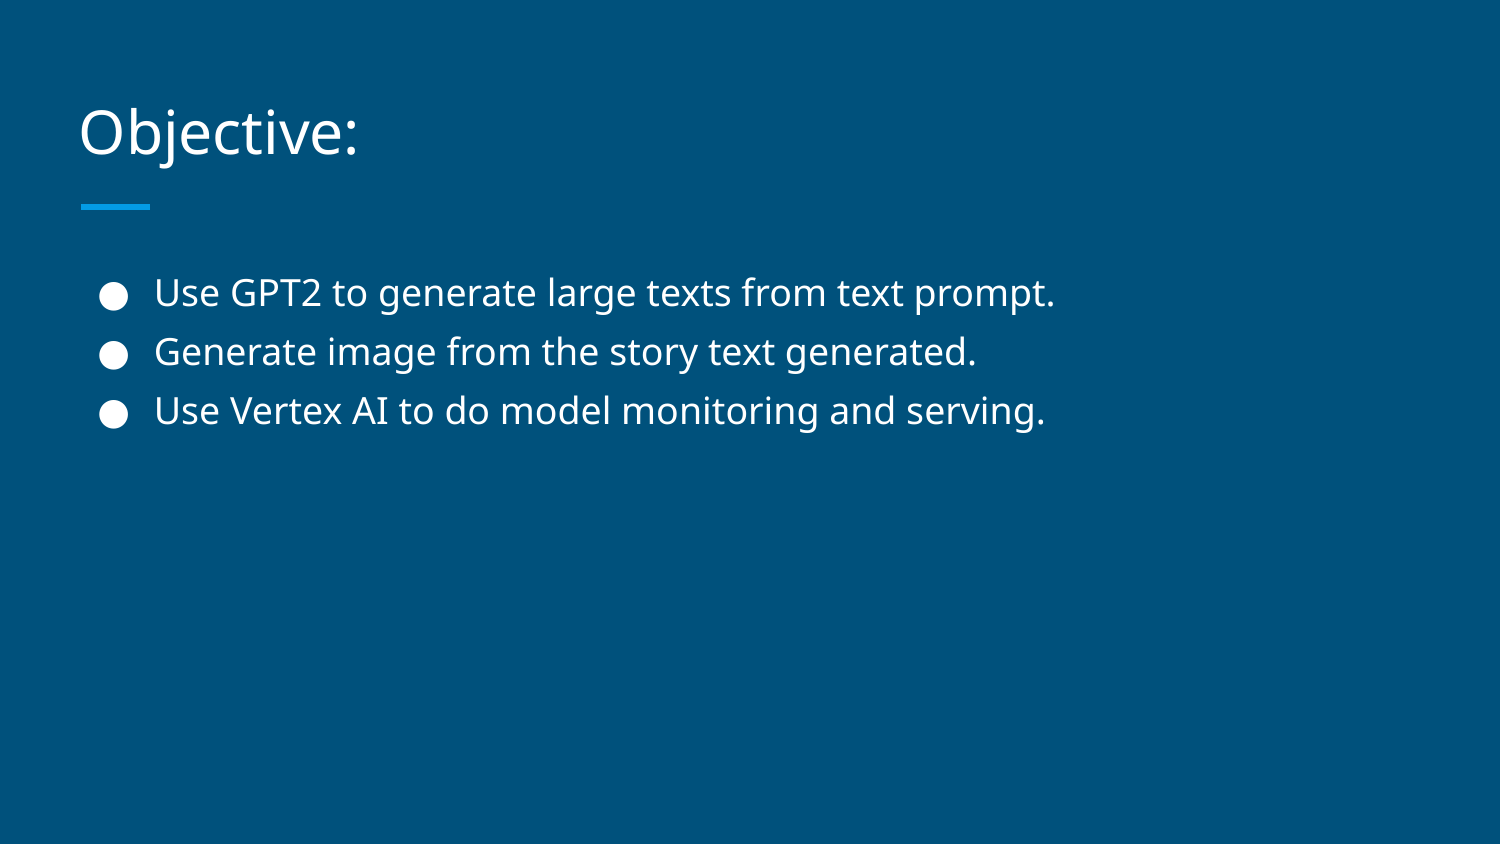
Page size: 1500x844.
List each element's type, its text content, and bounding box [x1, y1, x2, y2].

list Use GPT2 to generate large texts from text prompt. Generate image from the story text generated. Use Vertex AI to do model monitoring and serving. [63, 244, 1437, 750]
title Objective: [63, 75, 1437, 188]
